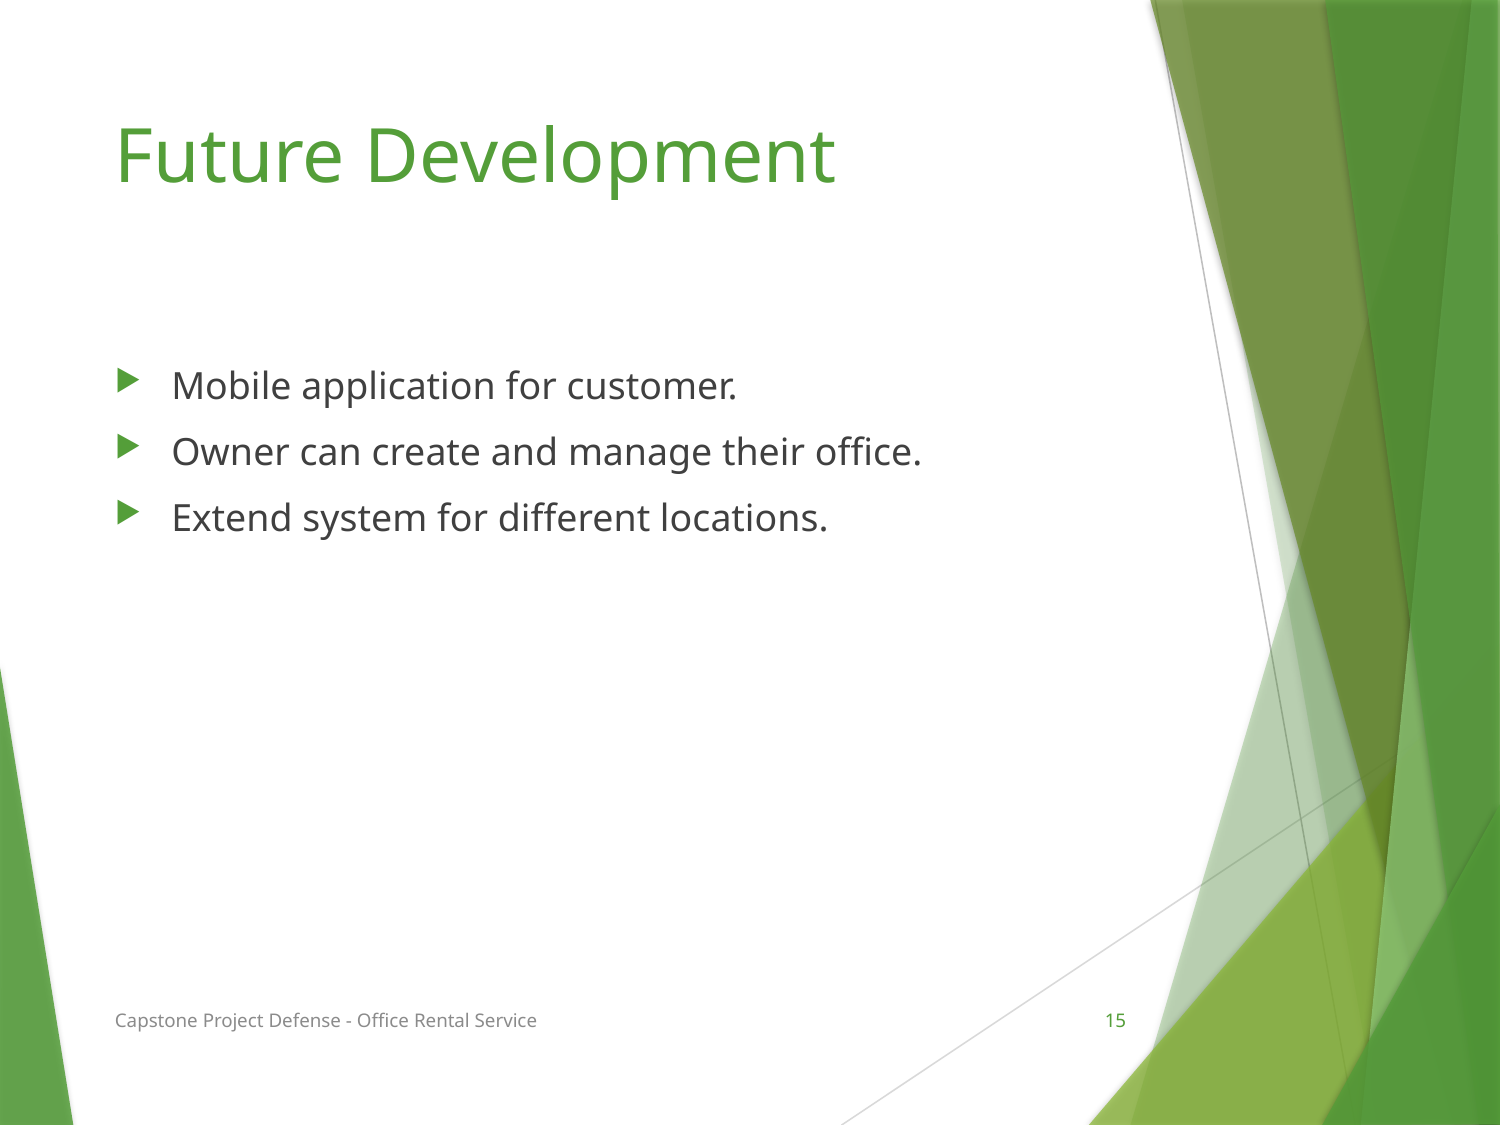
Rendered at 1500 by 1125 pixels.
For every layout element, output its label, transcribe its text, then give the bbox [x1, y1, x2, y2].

footer Capstone Project Defense - Office Rental Service [99, 991, 859, 1051]
list Mobile application for customer. Owner can create and manage their office. Extend system for different locations. [99, 354, 1142, 992]
title Future Development [99, 99, 1142, 317]
slide_number 15 [1057, 991, 1142, 1051]
